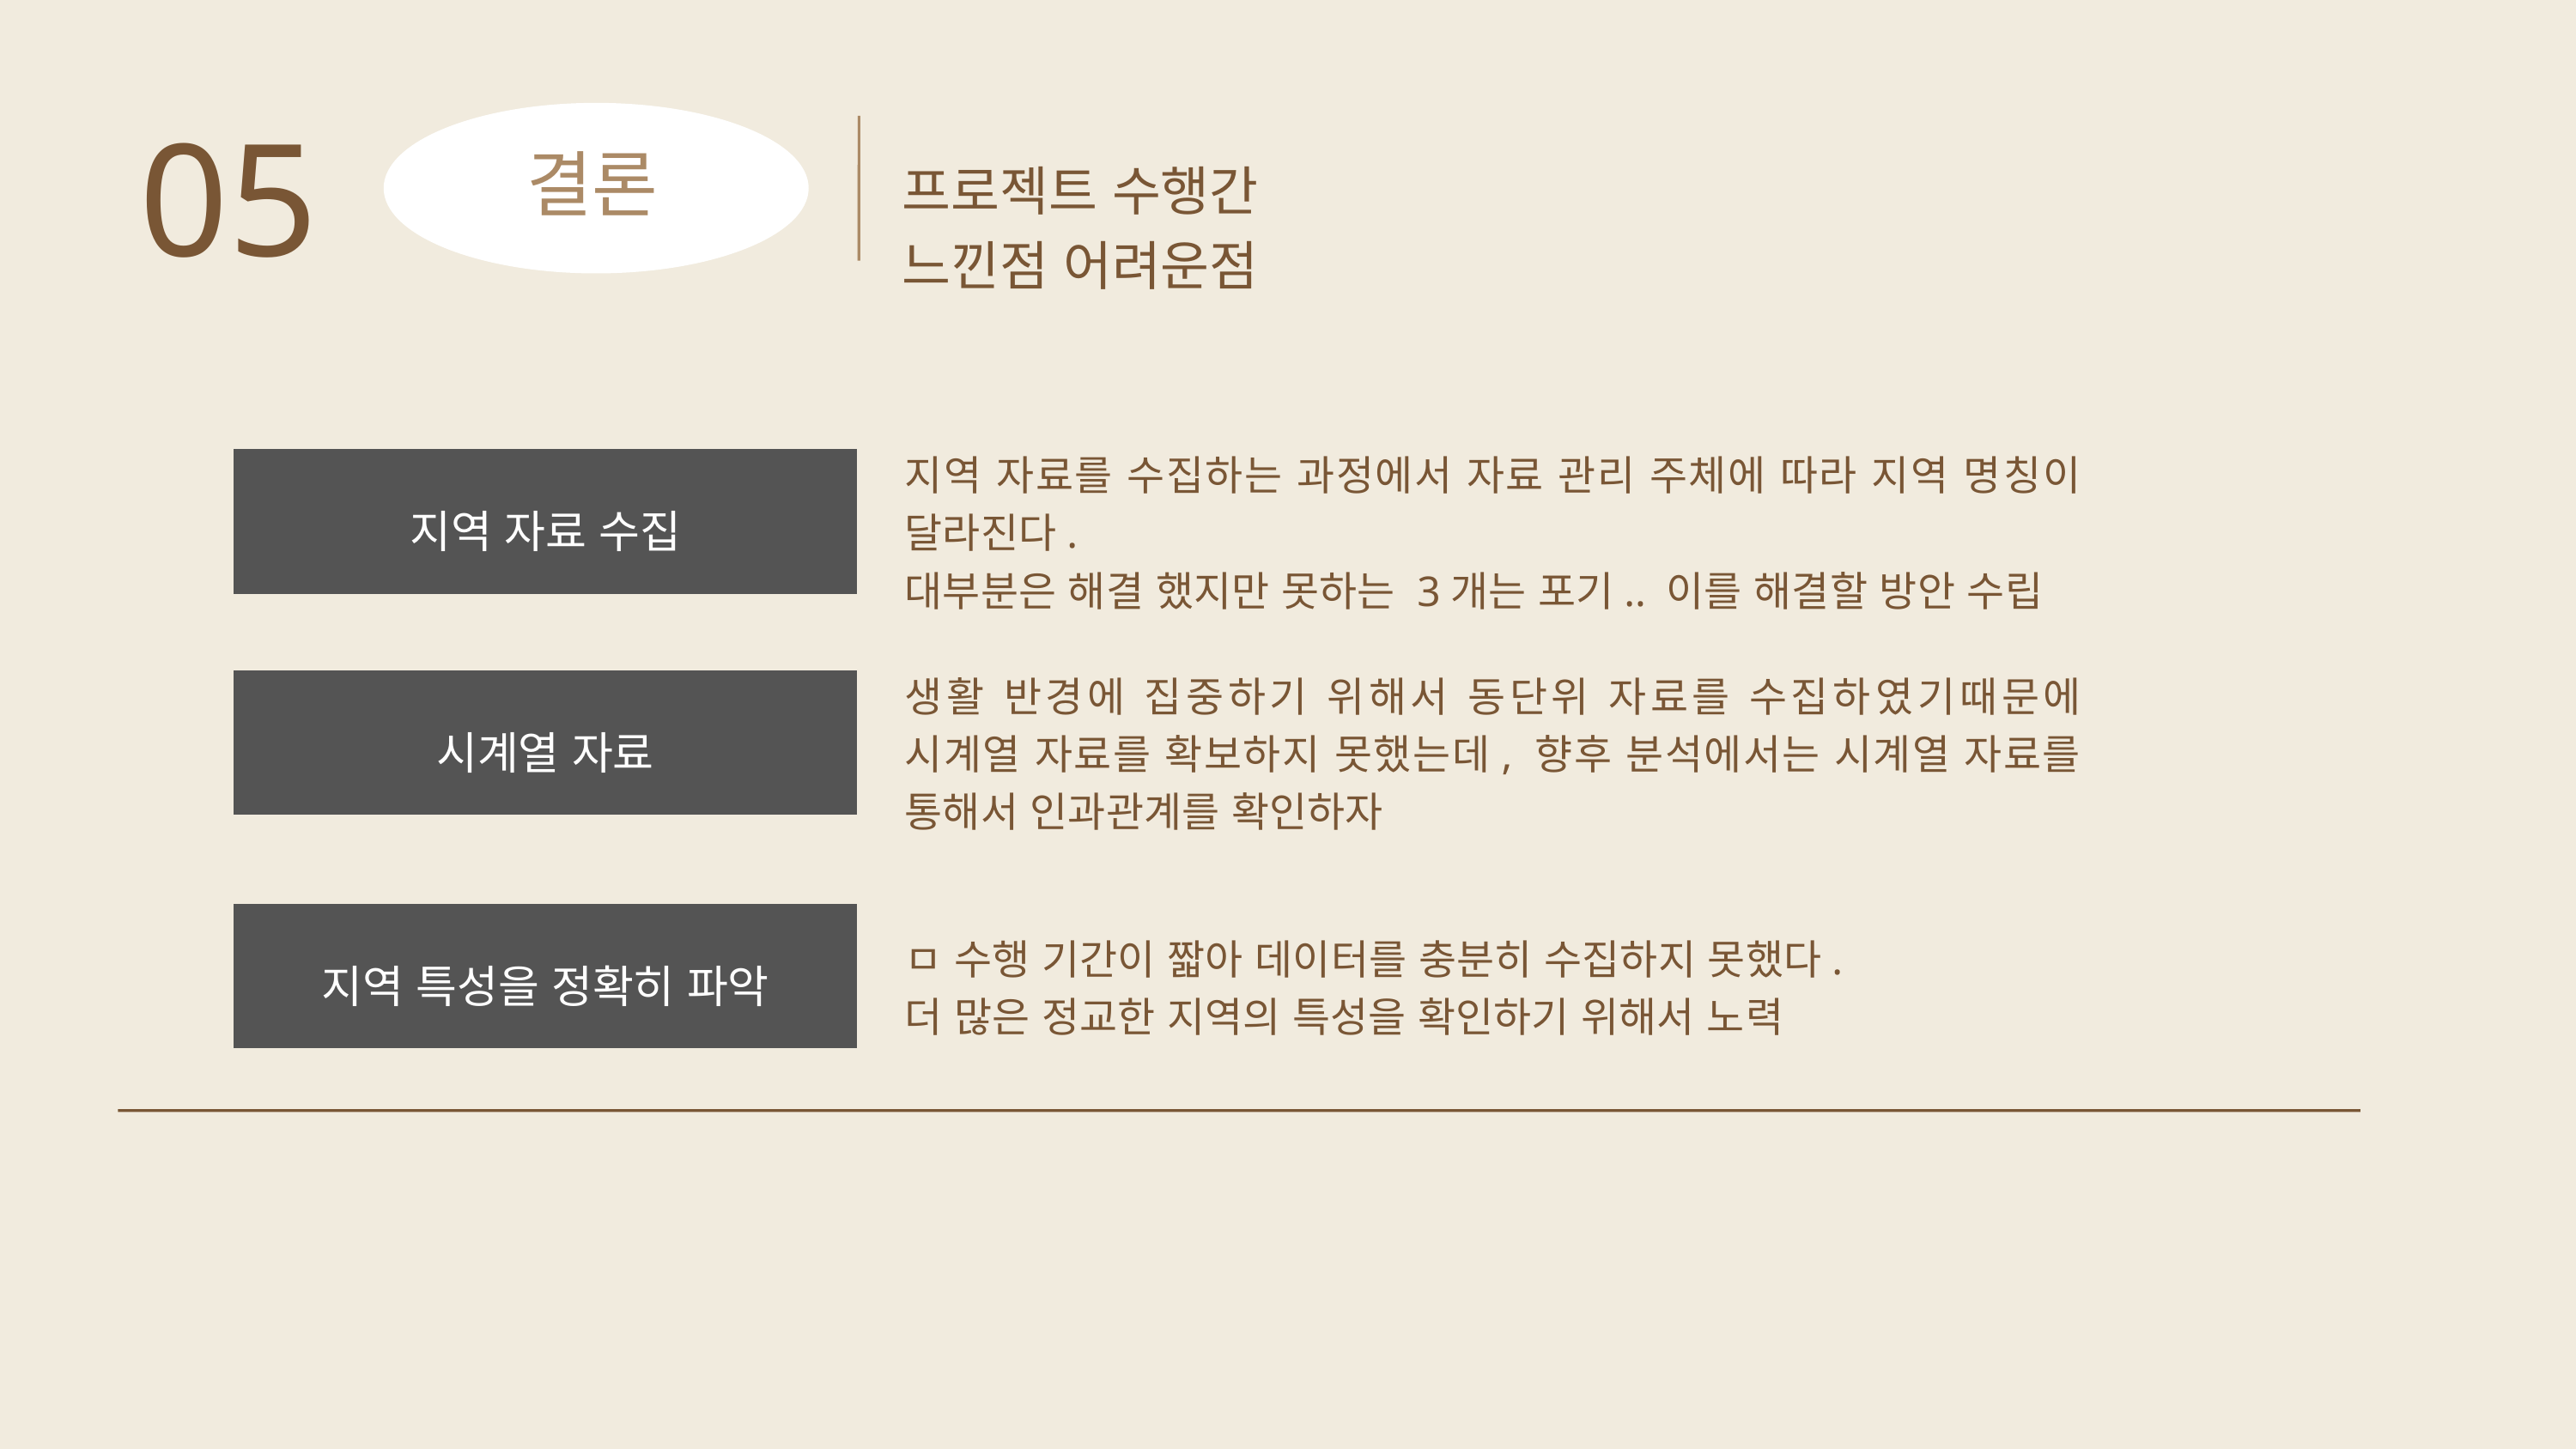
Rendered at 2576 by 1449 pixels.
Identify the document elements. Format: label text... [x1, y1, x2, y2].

text_box 프로젝트 수행간 느낀점 어려운점 [902, 147, 1414, 296]
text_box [234, 440, 2082, 611]
text_box 생활 반경에 집중하기 위해서 동단위 자료를 수집하였기때문에 시계열 자료를 확보하지 못했는데, 향후 분석에서는 시계열 자료를 통해서 인과관계를 확인하자 [904, 662, 2081, 836]
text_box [234, 895, 2082, 1066]
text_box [383, 102, 809, 274]
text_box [234, 662, 858, 832]
text_box 05 [139, 70, 334, 288]
